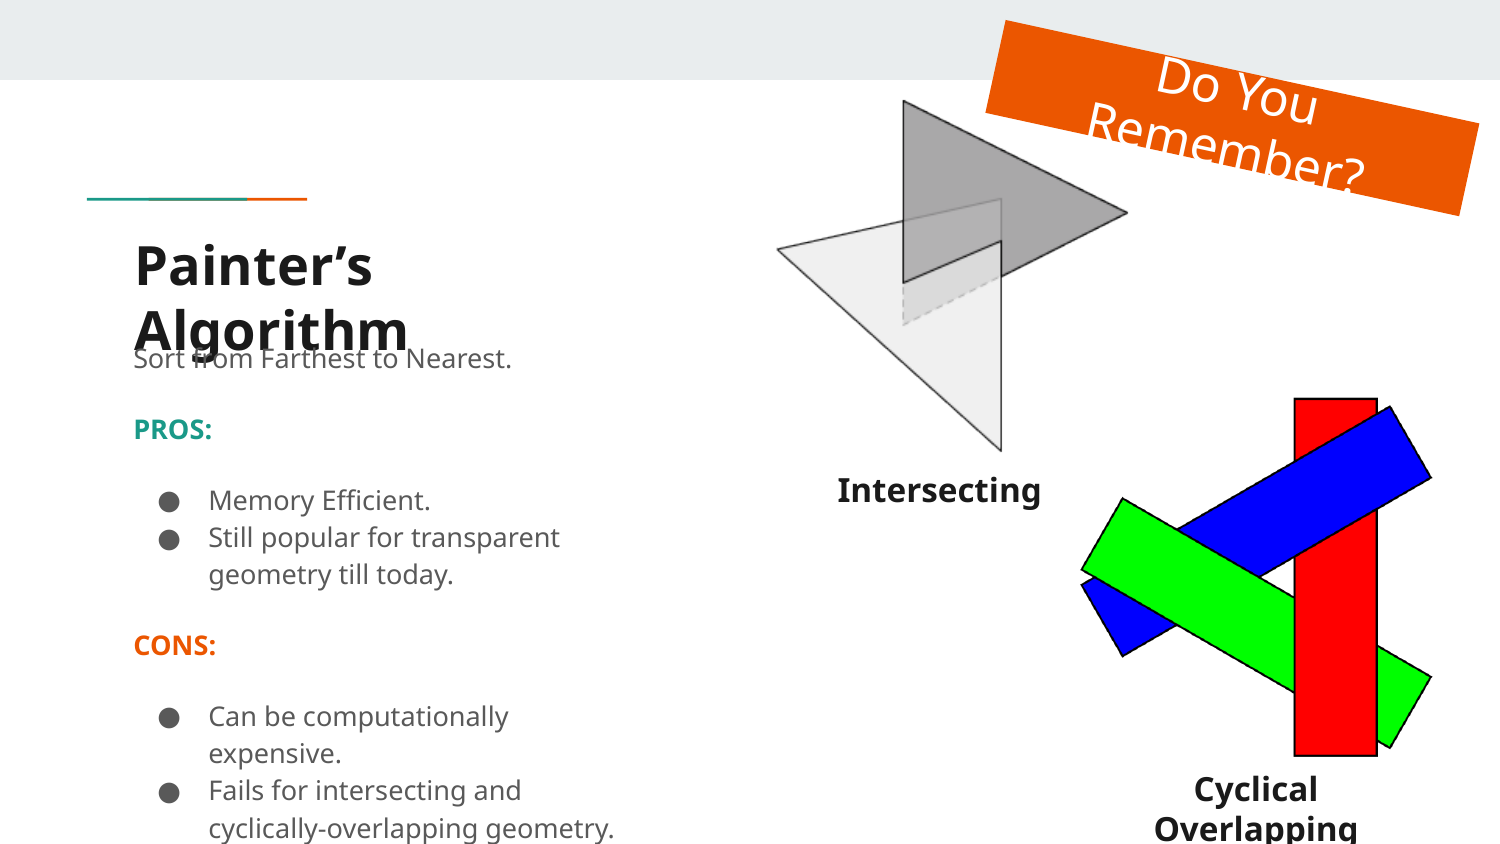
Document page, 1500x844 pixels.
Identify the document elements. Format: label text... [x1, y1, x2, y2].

text_box Do You Remember? [989, 19, 1480, 217]
text_box Cyclical Overlapping [1083, 776, 1430, 826]
list Sort from Farthest to Nearest. PROS: Memory Efficient. Still popular for transparent geometry till today. CONS: Can be computationally expensive. Fails for intersecting and cyclically-overlapping geometry. [118, 321, 660, 787]
text_box Intersecting [817, 462, 1062, 527]
picture [749, 97, 1437, 768]
title Painter’s Algorithm [119, 216, 662, 313]
